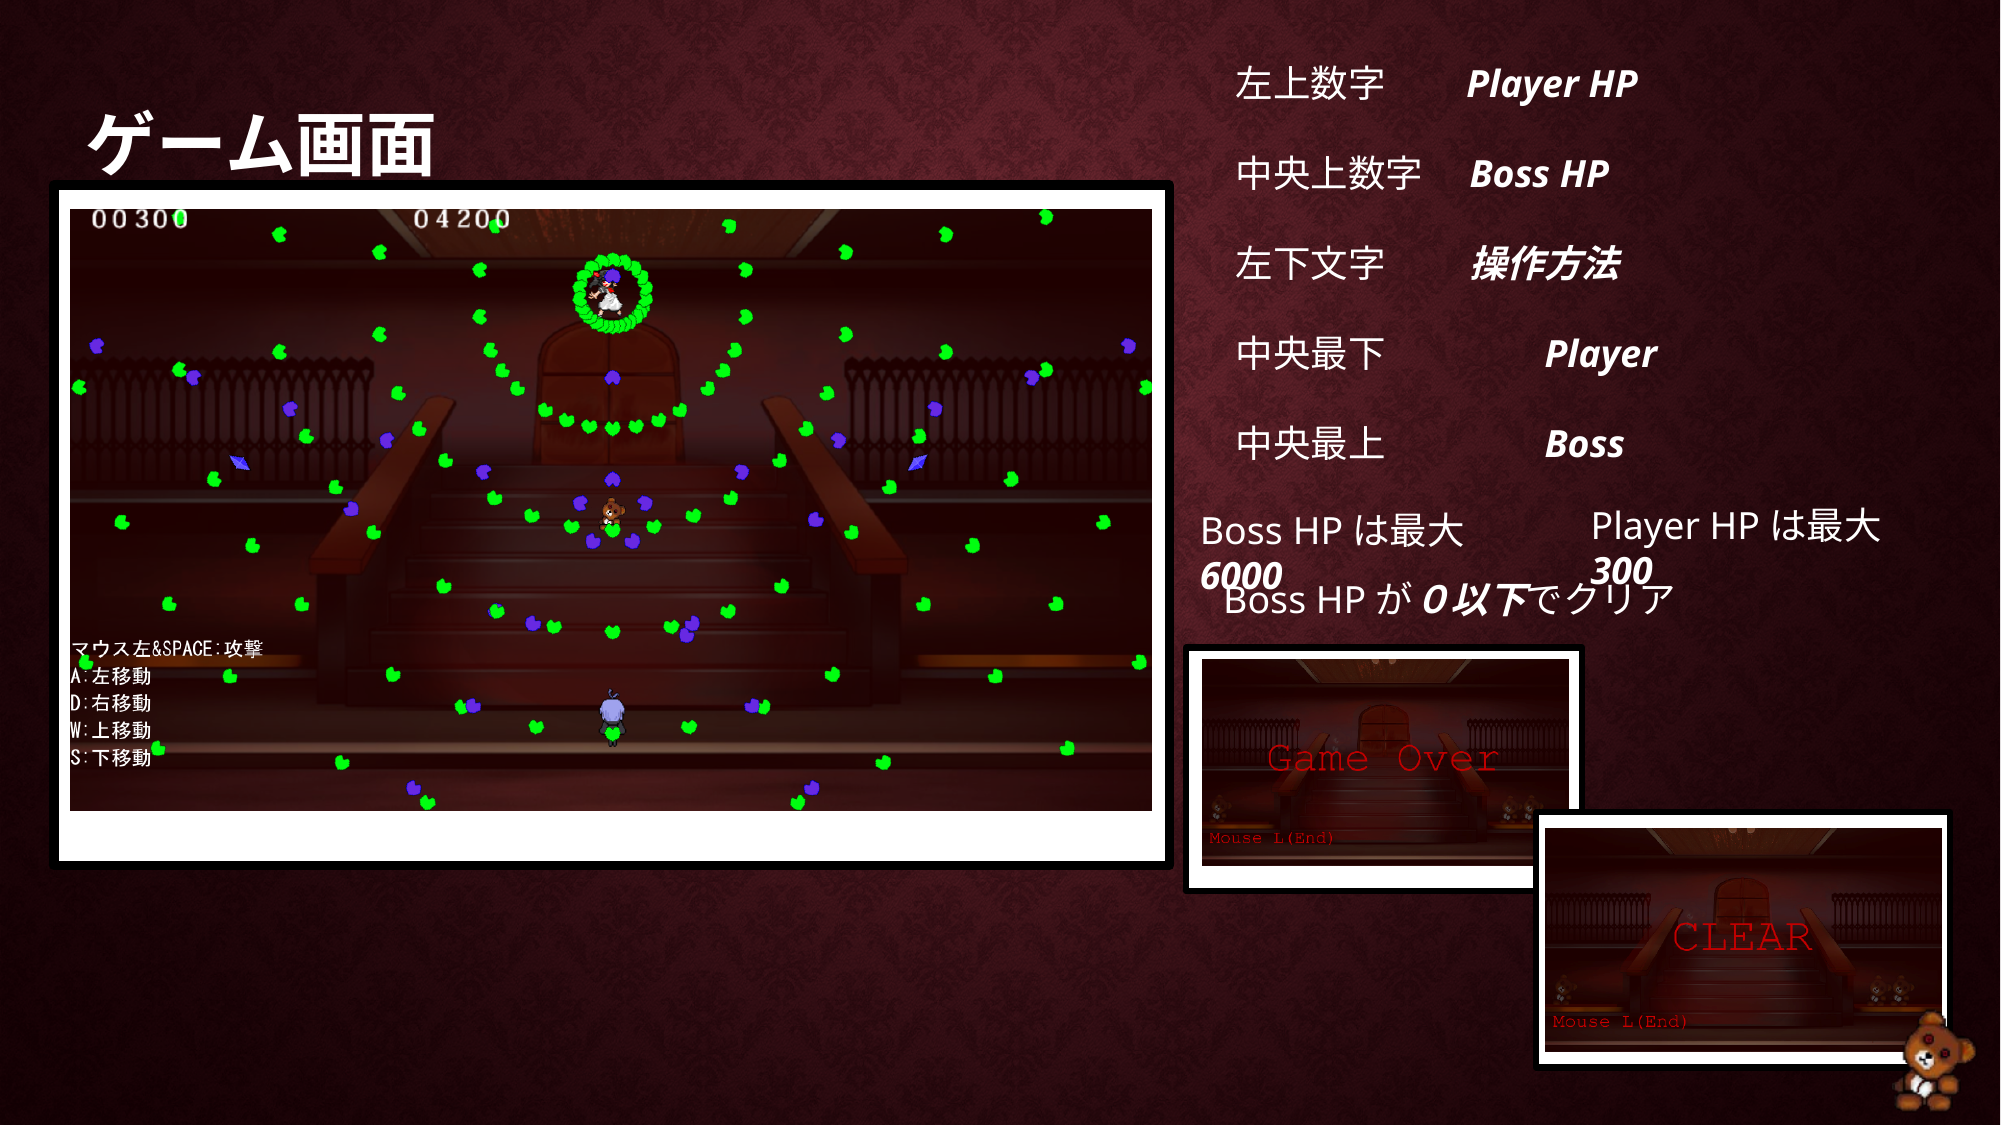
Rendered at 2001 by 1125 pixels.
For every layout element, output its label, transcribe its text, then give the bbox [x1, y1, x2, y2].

title ゲーム画面 [70, 87, 471, 207]
text_box Boss HPが０以下でクリア [1208, 568, 1691, 629]
text_box Player HPは最大300 [1575, 494, 1950, 599]
text_box 左上数字 Player HP 中央上数字 Boss HP 左下文字 操作方法 中央最下 Player 中央最上 Boss [1220, 52, 1673, 472]
text_box [1184, 646, 1584, 892]
picture [70, 209, 1153, 812]
text_box [1535, 879, 1864, 1069]
picture [1202, 659, 2000, 1125]
text_box Boss HPは最大6000 [1185, 499, 1545, 605]
text_box [1575, 811, 1952, 995]
text_box [52, 184, 1171, 867]
